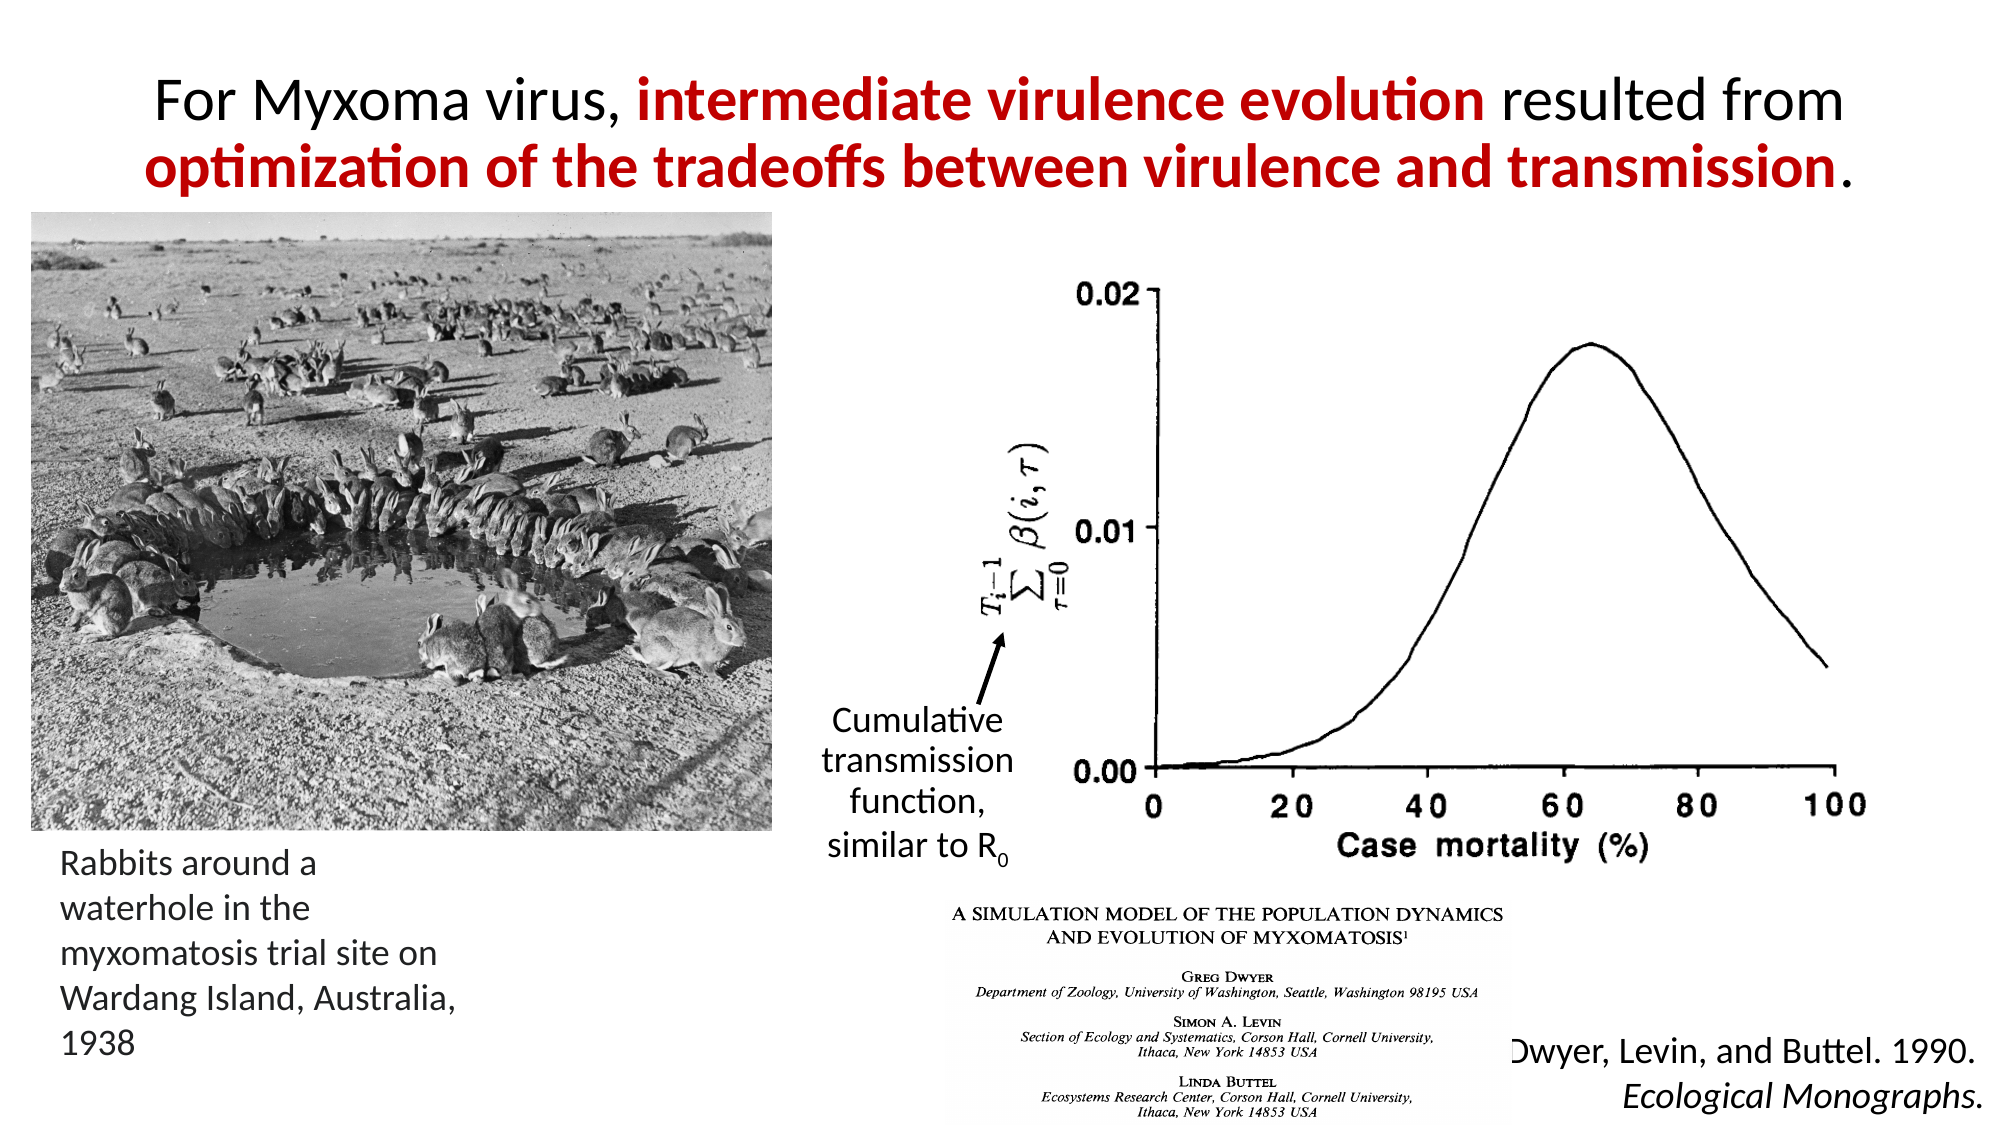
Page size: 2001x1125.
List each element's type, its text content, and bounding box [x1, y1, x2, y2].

text_box Dwyer, Levin, and Buttel. 1990. Ecological Monographs. [1512, 1018, 2000, 1124]
title For Myxoma virus, intermediate virulence evolution resulted from optimization of the tradeoffs between virulence and transmission. [99, 25, 1900, 243]
picture [956, 246, 1901, 879]
text_box Cumulative transmission function, similar to R0 [793, 653, 1042, 914]
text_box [978, 631, 1004, 705]
picture [31, 212, 772, 831]
text_box Rabbits around a waterhole in the myxomatosis trial site on Wardang Island, Australia, 1938 [44, 831, 480, 1071]
picture [945, 900, 1512, 1125]
